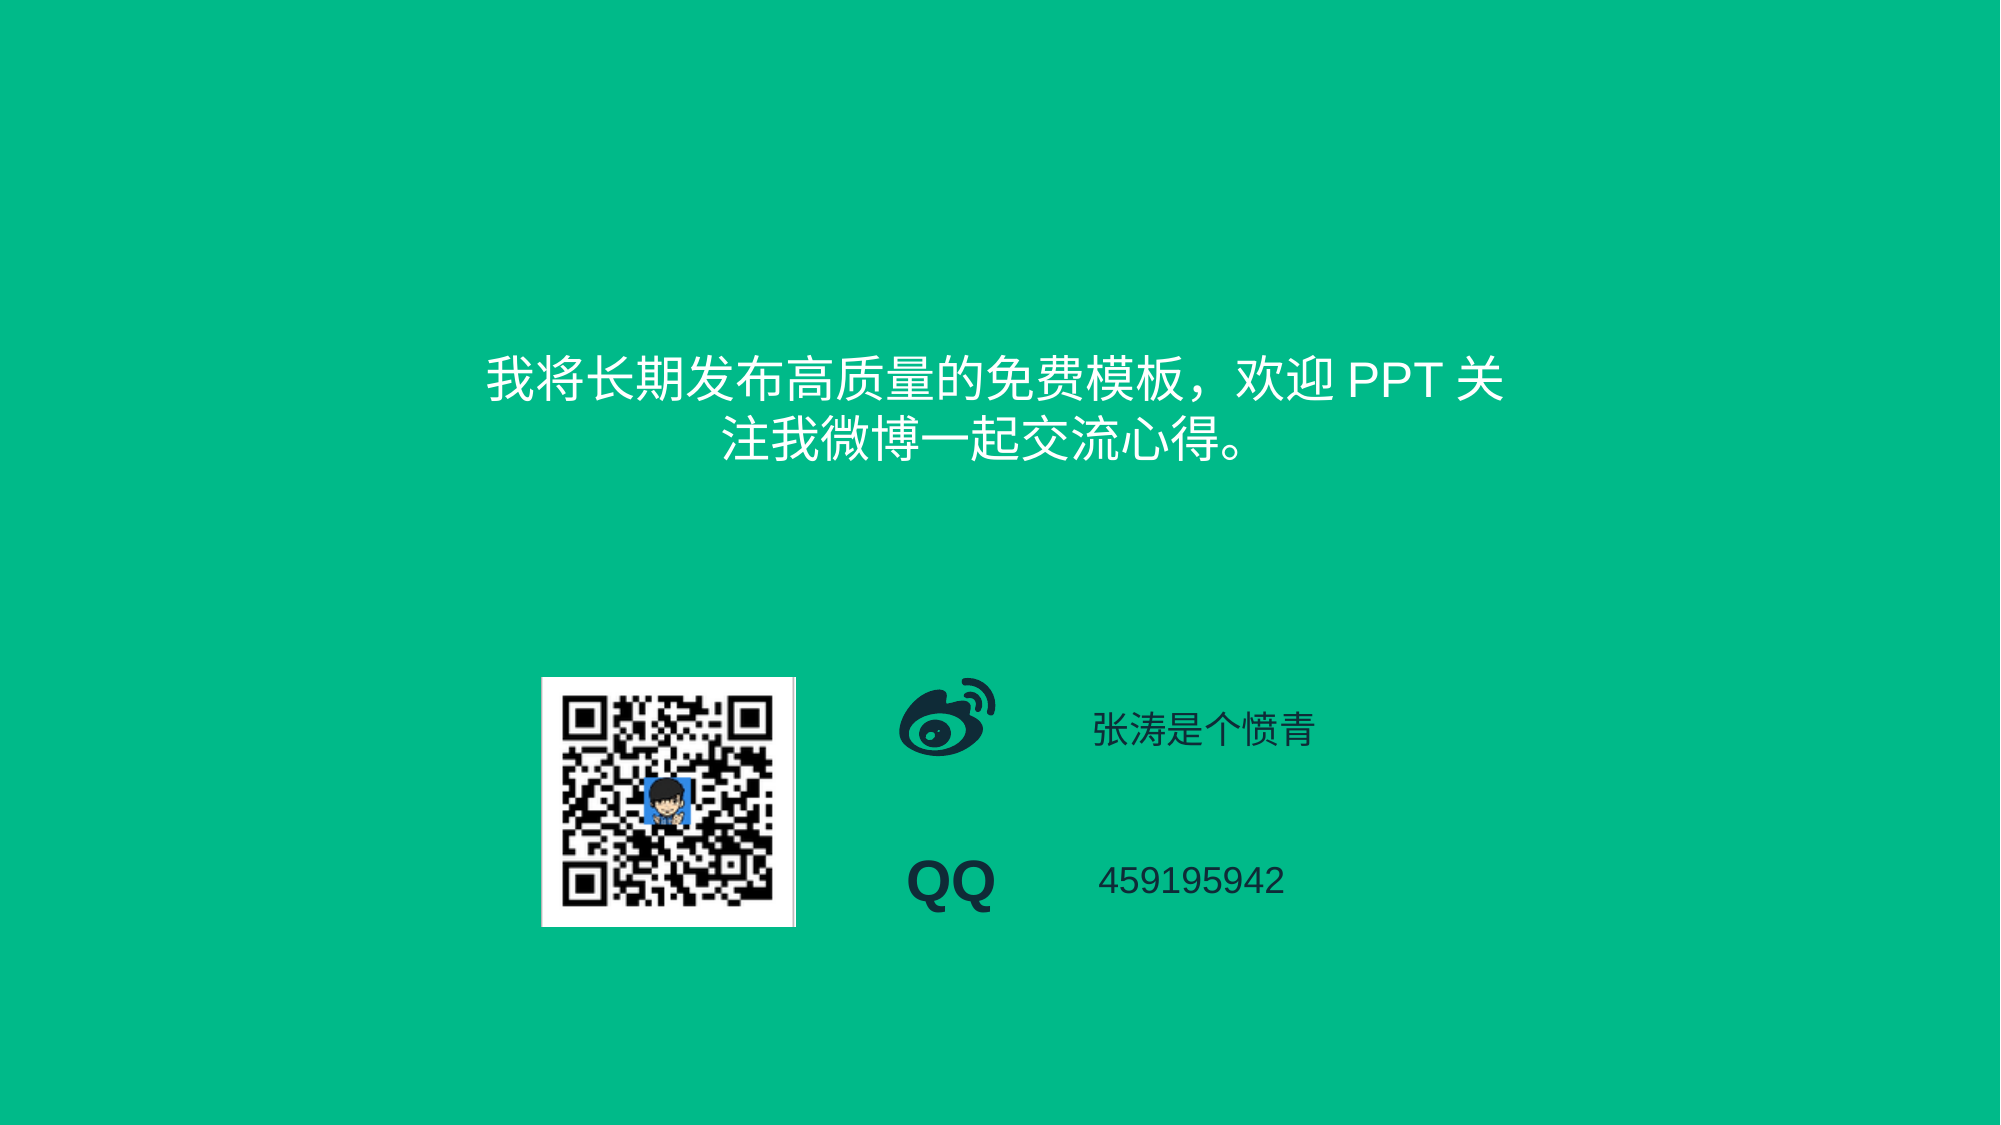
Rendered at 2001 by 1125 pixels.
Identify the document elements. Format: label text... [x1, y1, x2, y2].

text_box 我将长期发布高质量的免费模板，欢迎PPT关注我微博一起交流心得。 [468, 339, 1523, 475]
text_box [541, 677, 1459, 927]
